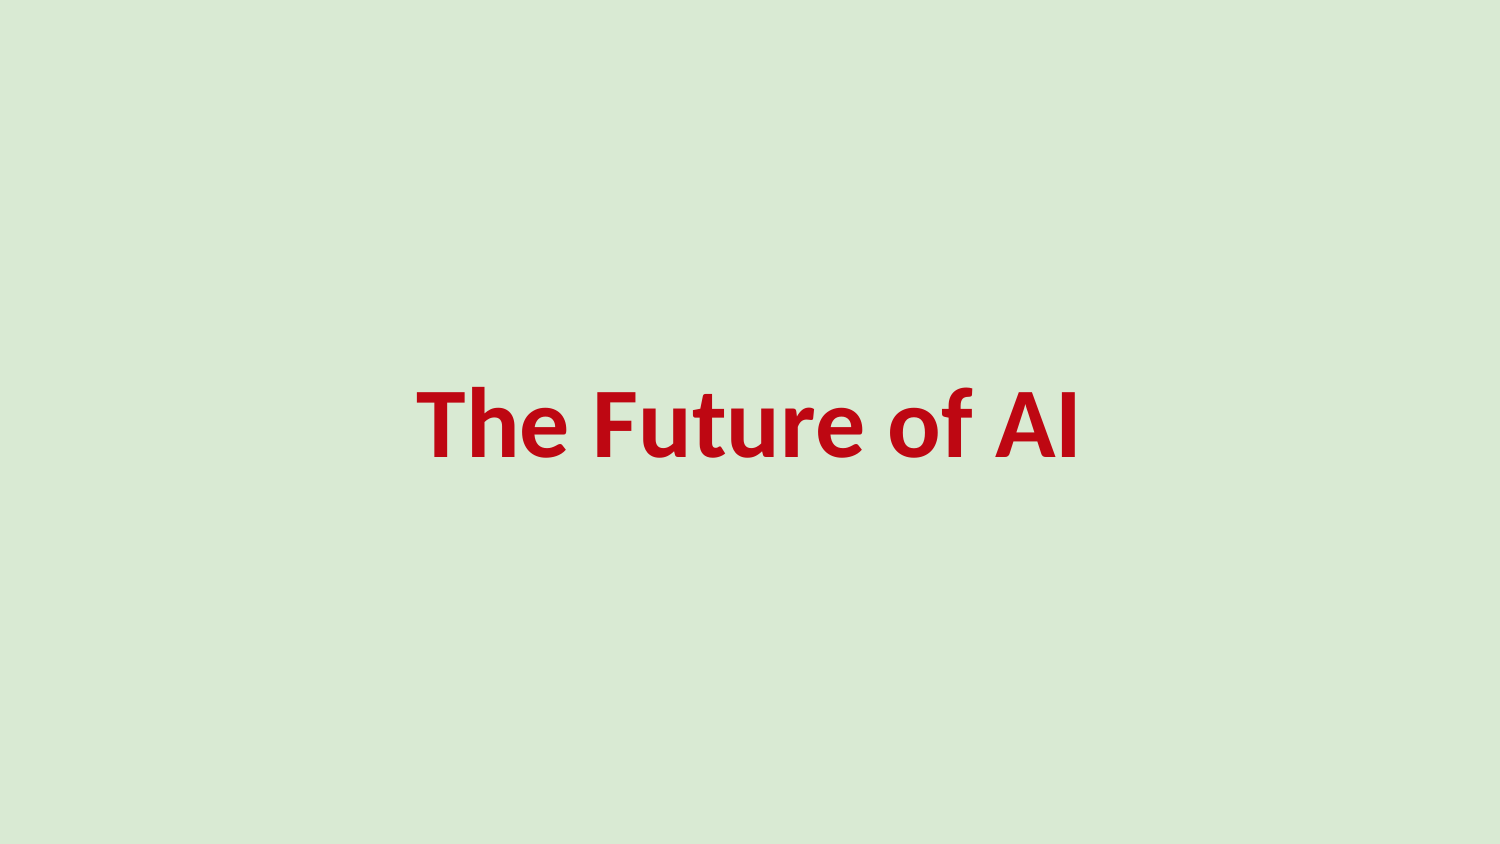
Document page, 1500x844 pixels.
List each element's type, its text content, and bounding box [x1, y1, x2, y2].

title The Future of AI [152, 351, 1348, 493]
